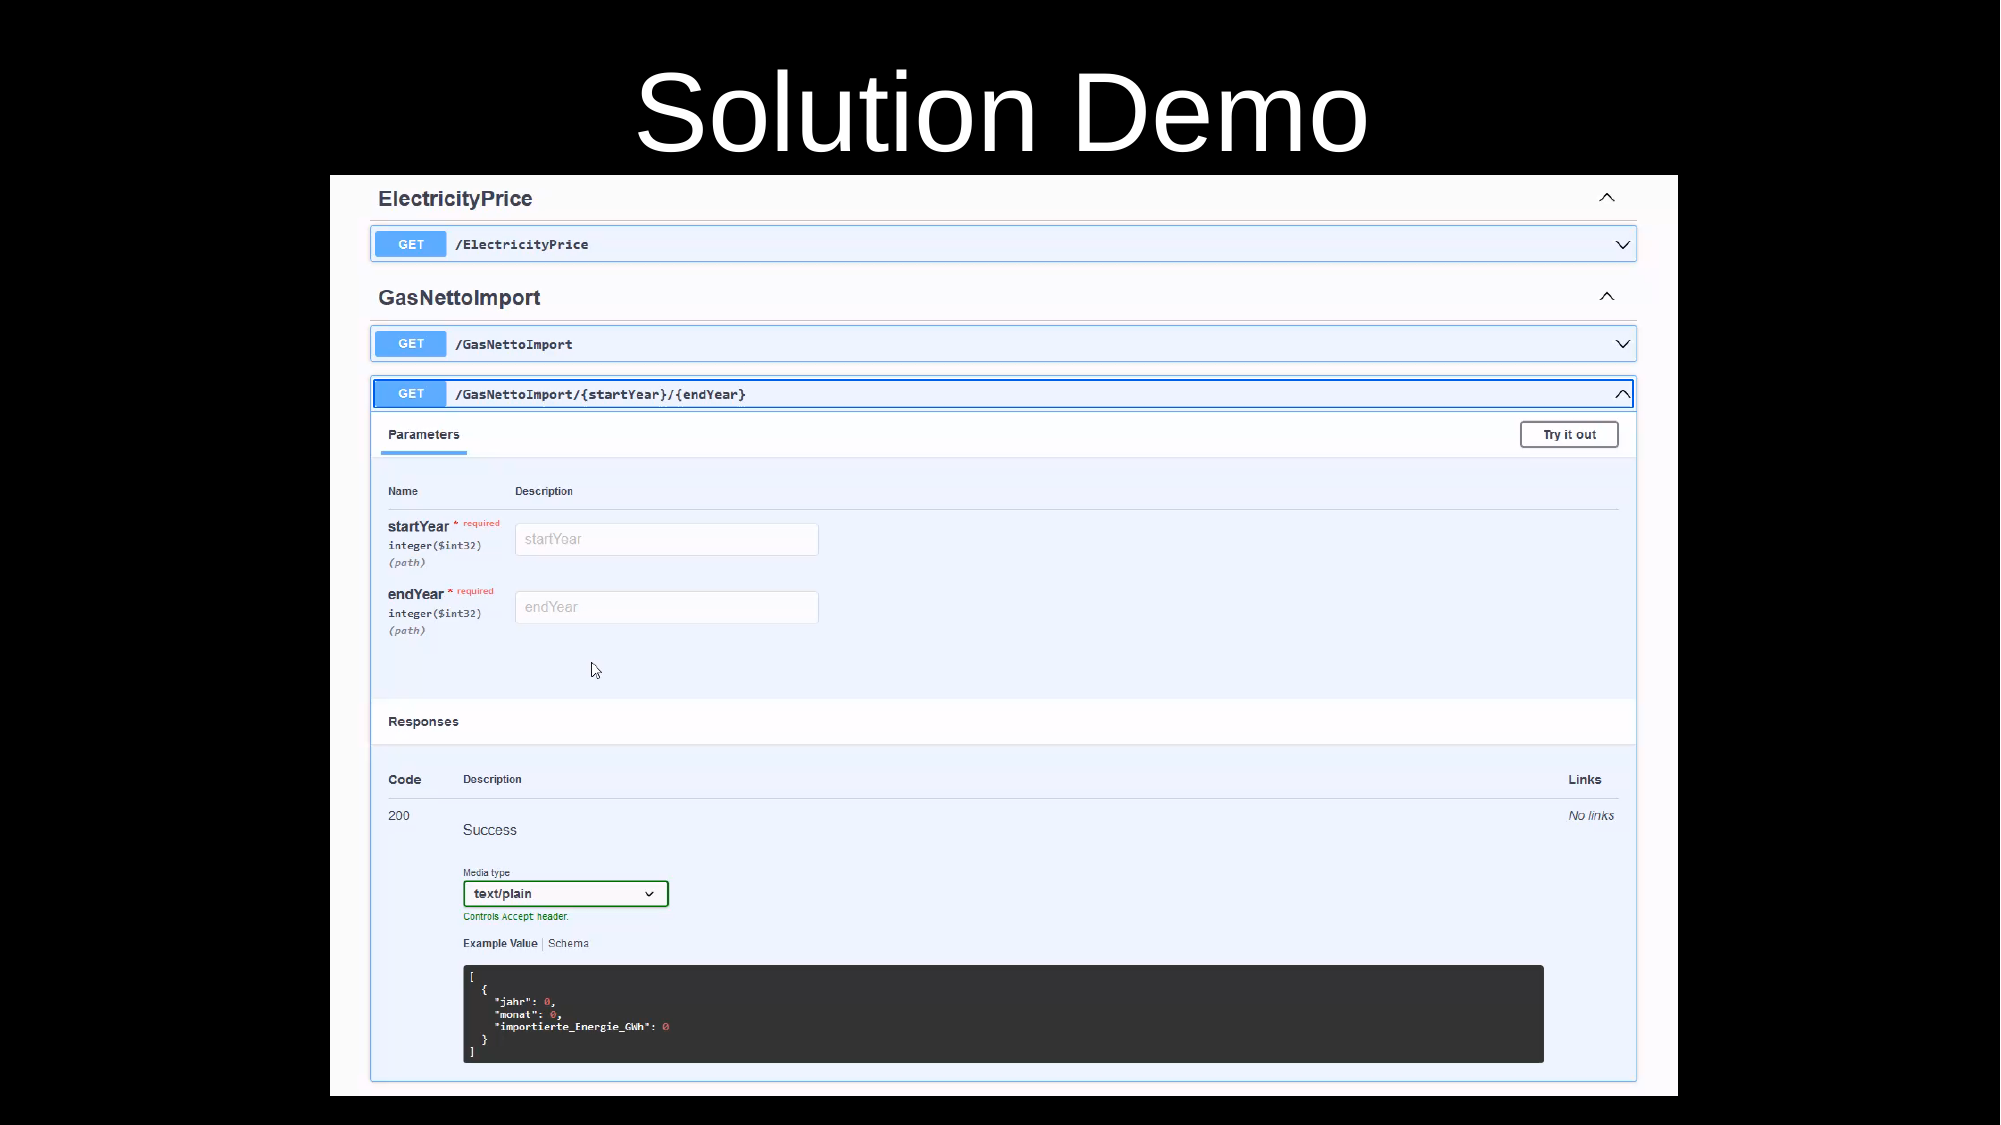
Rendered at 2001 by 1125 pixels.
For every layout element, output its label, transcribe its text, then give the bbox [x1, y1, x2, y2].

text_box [329, 174, 1679, 1097]
list Solution Demo [53, 55, 1952, 175]
